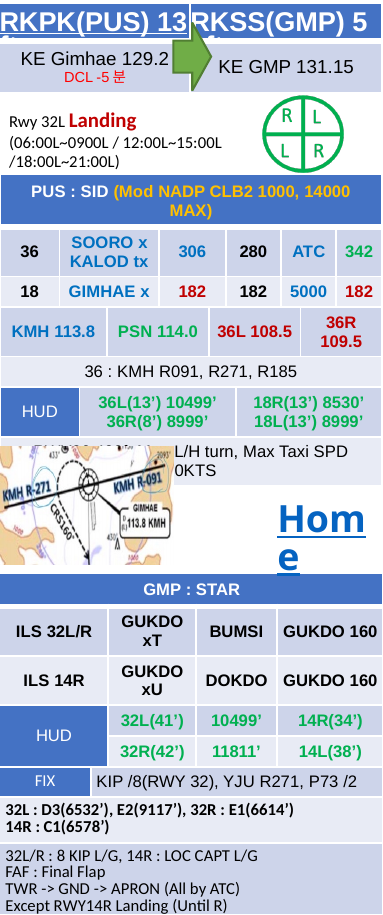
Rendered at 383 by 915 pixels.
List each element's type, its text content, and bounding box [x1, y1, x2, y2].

table_cell 14L(38’) [278, 737, 382, 766]
table_cell KIP /8(RWY 32), YJU R271, P73 /2 [92, 768, 382, 796]
table_cell GIMHAE x [60, 277, 158, 306]
table_cell 14R(34’) [278, 706, 382, 735]
text_box Home [277, 495, 382, 547]
table_cell HUD [1, 388, 79, 436]
table_cell 5000 [282, 277, 335, 306]
table_cell HUD [0, 706, 107, 766]
table_cell DOKDO [197, 657, 276, 704]
text_box Rwy 32L Landing (06:00L~0900L / 12:00L~15:00L /18:00L~21:00L) [0, 98, 258, 179]
table_cell 36L 108.5 [210, 308, 300, 356]
table_cell GUKDO xU [109, 657, 195, 704]
table_cell KE GMP 131.15 [191, 44, 381, 92]
table_cell 18R(13’) 8530’ 18L(13’) 8999’ [237, 388, 381, 436]
picture [0, 446, 174, 566]
table_cell RWY36 400ft Man L/H turn, Max Taxi SPD 20KTS [1, 438, 381, 485]
table_cell 10499’ [197, 706, 276, 735]
table_cell 182 [337, 277, 381, 306]
table_cell GUKDO xT [109, 609, 195, 655]
table_cell 342 [337, 230, 381, 276]
table_cell 306 [160, 230, 225, 276]
picture [262, 95, 344, 177]
table_cell 182 [227, 277, 280, 306]
table_cell BUMSI [197, 609, 276, 655]
table_cell ATC [282, 230, 335, 276]
table_cell 36L(13’) 10499’ 36R(8’) 8999’ [80, 388, 235, 436]
table_cell 32L : D3(6532’), E2(9117’), 32R : E1(6614’) 14R : C1(6578’) [0, 798, 382, 842]
table_header GMP : STAR [0, 574, 382, 604]
table_cell SOORO x KALOD tx [60, 230, 158, 276]
table_cell 36 [1, 230, 59, 276]
table_header PUS : SID (Mod NADP CLB2 1000, 14000 MAX) [1, 175, 381, 224]
table_cell 36R 109.5 [301, 308, 381, 356]
table_cell GUKDO 160 [278, 657, 382, 704]
table_cell 36 : KMH R091, R271, R185 [1, 357, 381, 386]
table_cell 182 [160, 277, 225, 306]
table_cell 32R(42’) [109, 737, 195, 766]
table_cell GUKDO 160 [278, 609, 382, 655]
table_cell FIX [0, 768, 90, 796]
table_cell 32L(41’) [109, 706, 195, 735]
text_box [173, 22, 212, 91]
table_cell KE Gimhae 129.2 DCL -5분 [0, 44, 189, 92]
table_cell 32L/R : 8 KIP L/G, 14R : LOC CAPT L/G FAF : Final Flap TWR -> GND -> APRON (All by ATC) Except RWY14R Landing (Until R) [0, 844, 382, 914]
table_cell 18 [1, 277, 59, 306]
table_cell ILS 14R [0, 657, 107, 704]
table_cell 280 [227, 230, 280, 276]
table_cell ILS 32L/R [0, 609, 107, 655]
table_cell PSN 114.0 [108, 308, 208, 356]
table_header RKSS(GMP) 59ft [191, 4, 381, 38]
table_cell KMH 113.8 [1, 308, 106, 356]
table_cell 11811’ [197, 737, 276, 766]
table_header RKPK(PUS) 13ft [0, 4, 189, 38]
